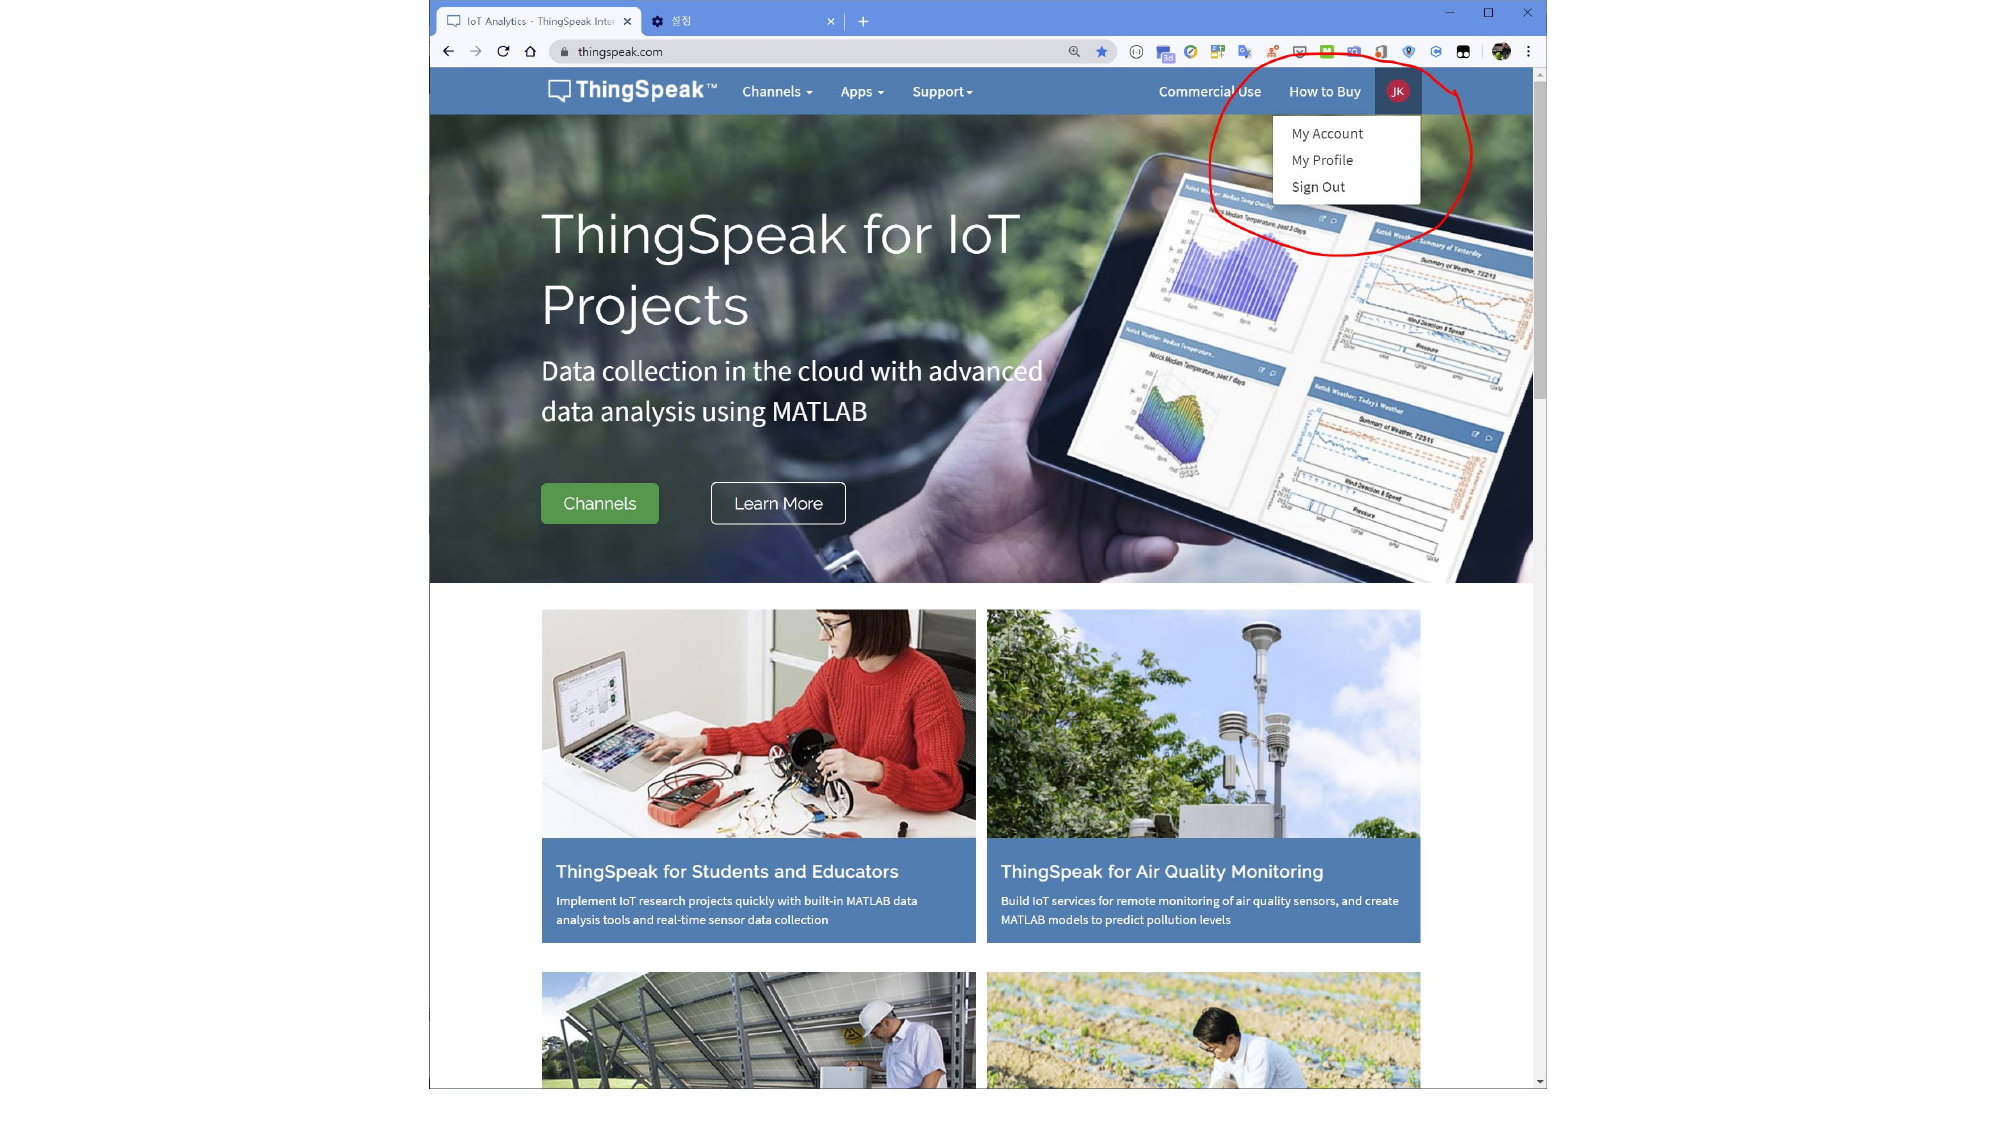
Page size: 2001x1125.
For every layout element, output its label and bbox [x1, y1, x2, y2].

list [429, 0, 1547, 1089]
